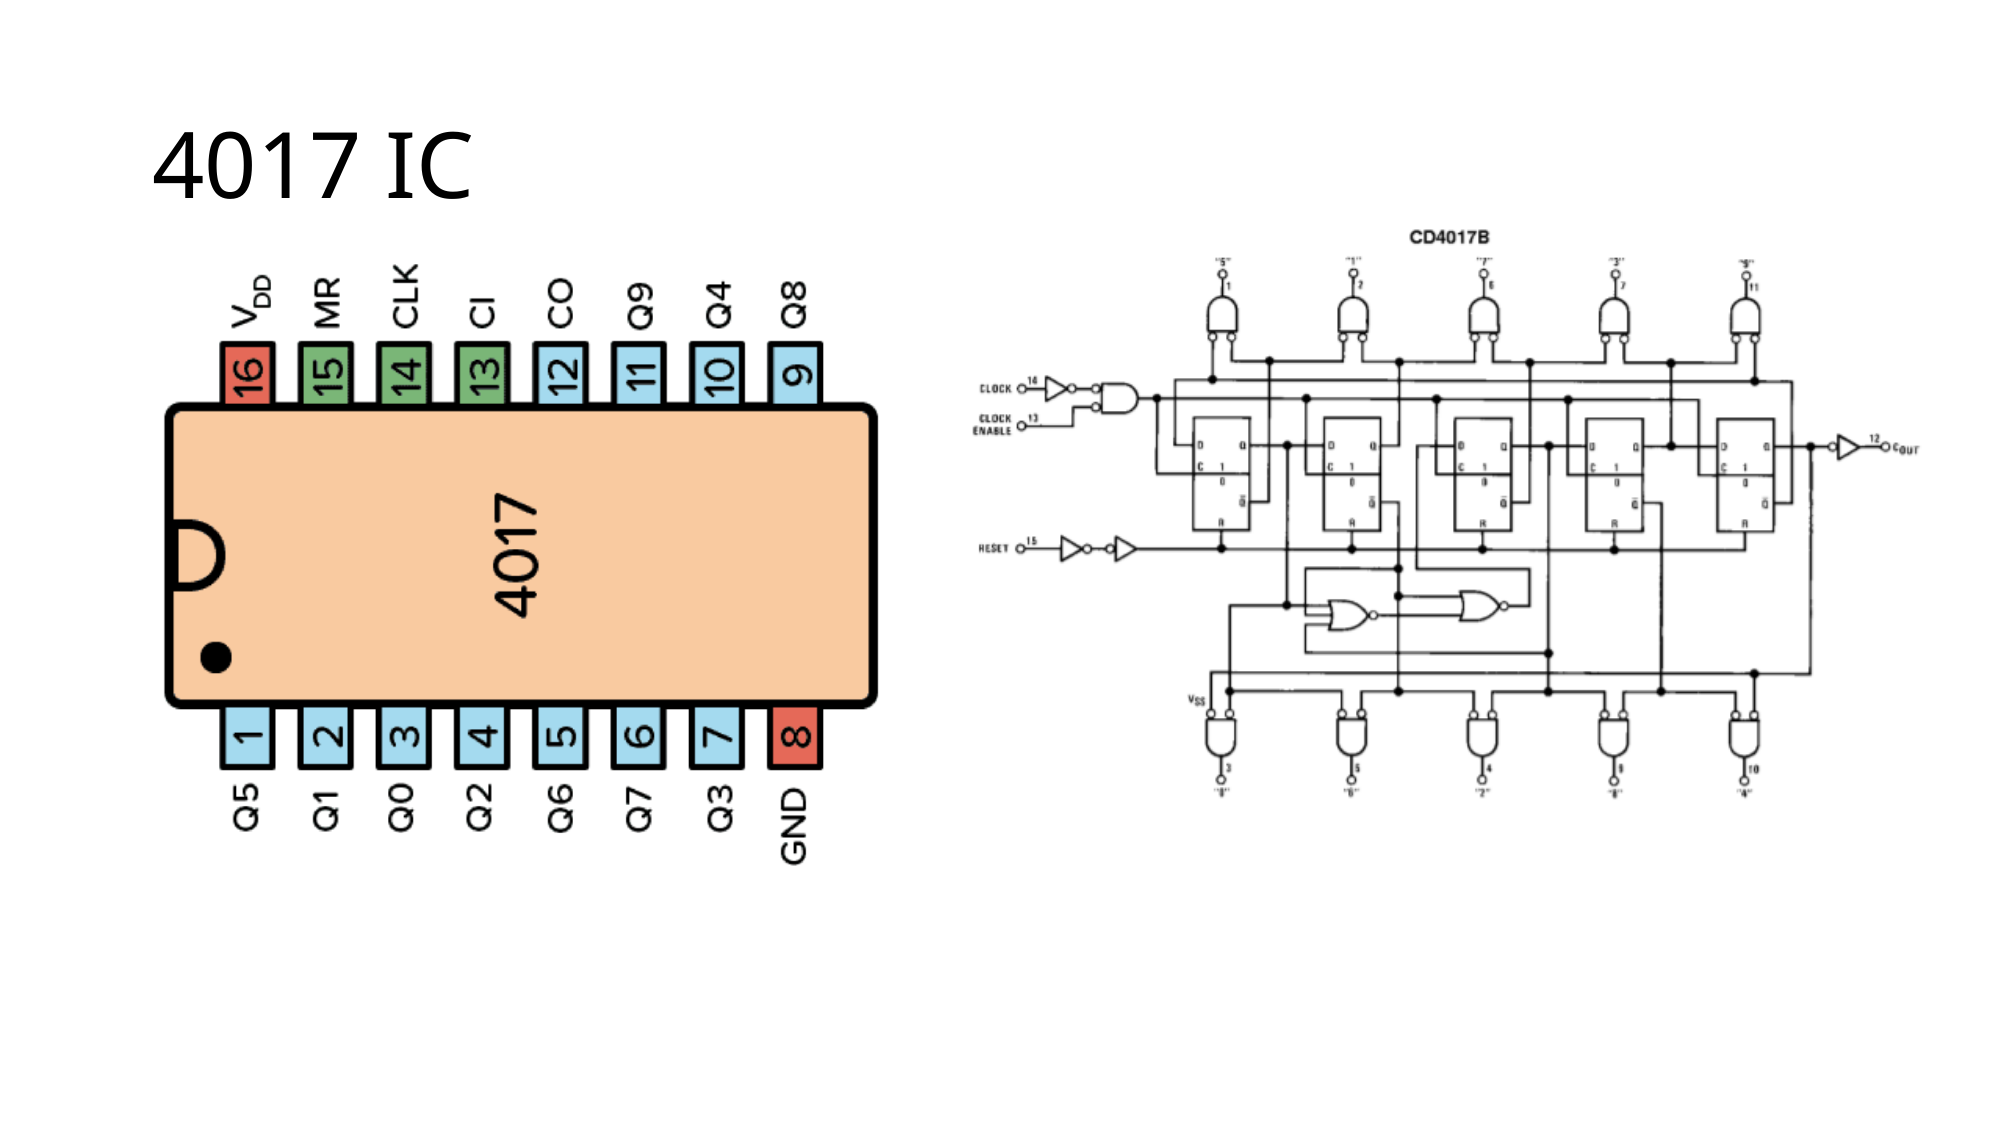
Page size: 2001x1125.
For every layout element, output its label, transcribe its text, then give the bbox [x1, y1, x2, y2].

picture [945, 222, 1934, 811]
picture [138, 187, 888, 938]
title 4017 IC [137, 59, 1863, 278]
